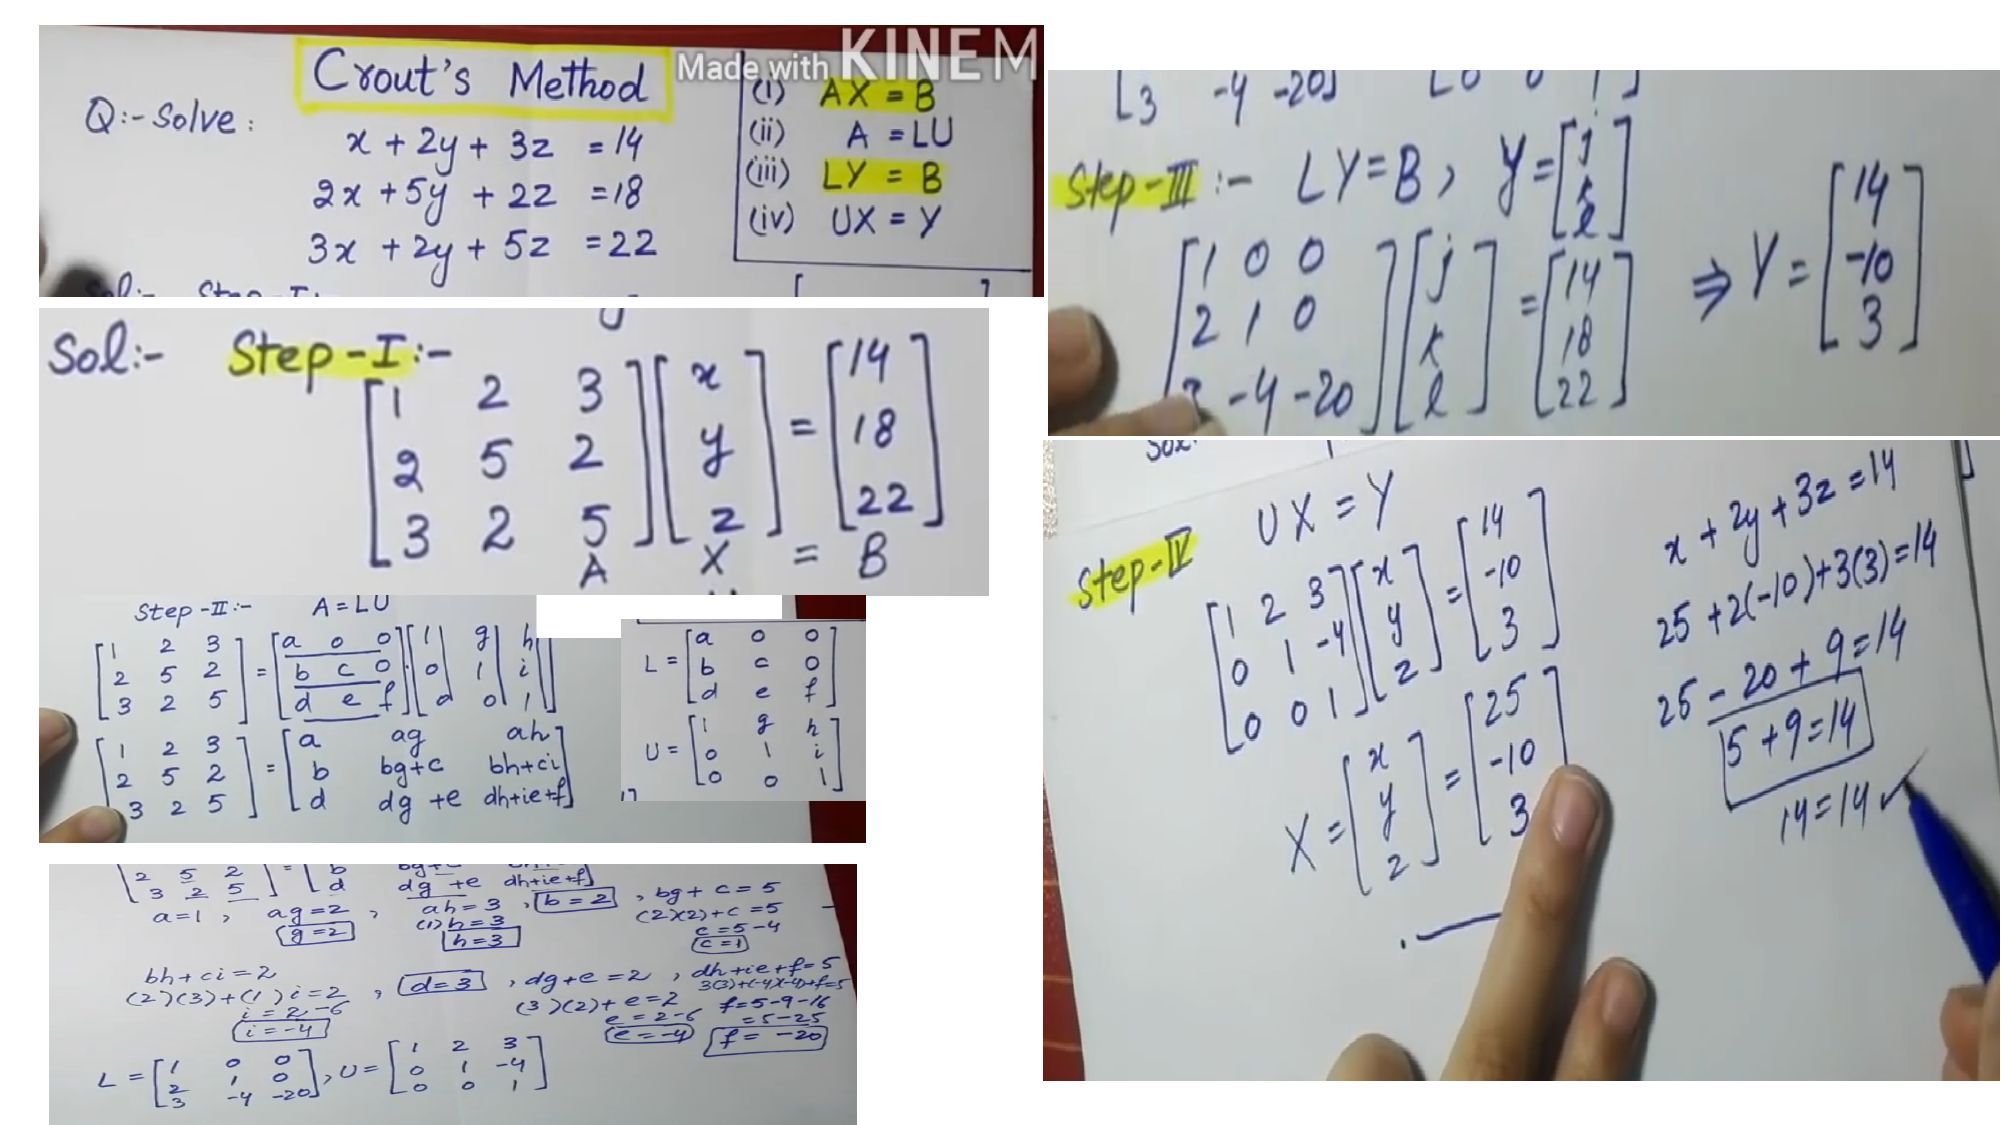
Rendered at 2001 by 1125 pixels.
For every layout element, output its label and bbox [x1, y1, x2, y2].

picture [39, 307, 989, 843]
picture [49, 864, 857, 1125]
picture [39, 25, 1044, 297]
picture [1048, 70, 2000, 436]
picture [1043, 440, 2000, 1081]
